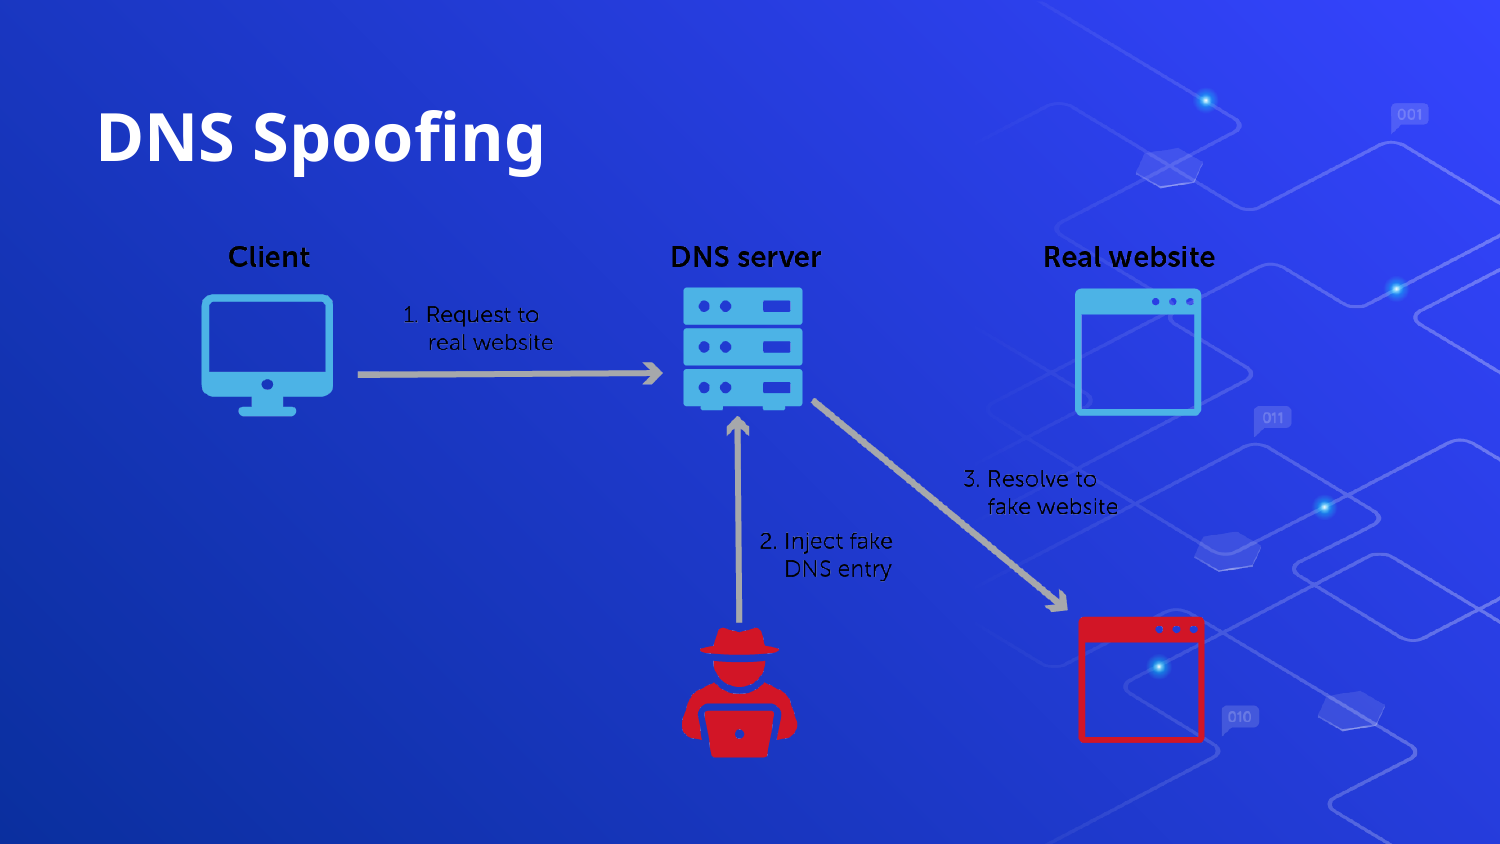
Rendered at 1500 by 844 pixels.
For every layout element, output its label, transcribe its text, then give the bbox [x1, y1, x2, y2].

title DNS Spoofing [95, 33, 1082, 154]
picture [0, 0, 1500, 844]
